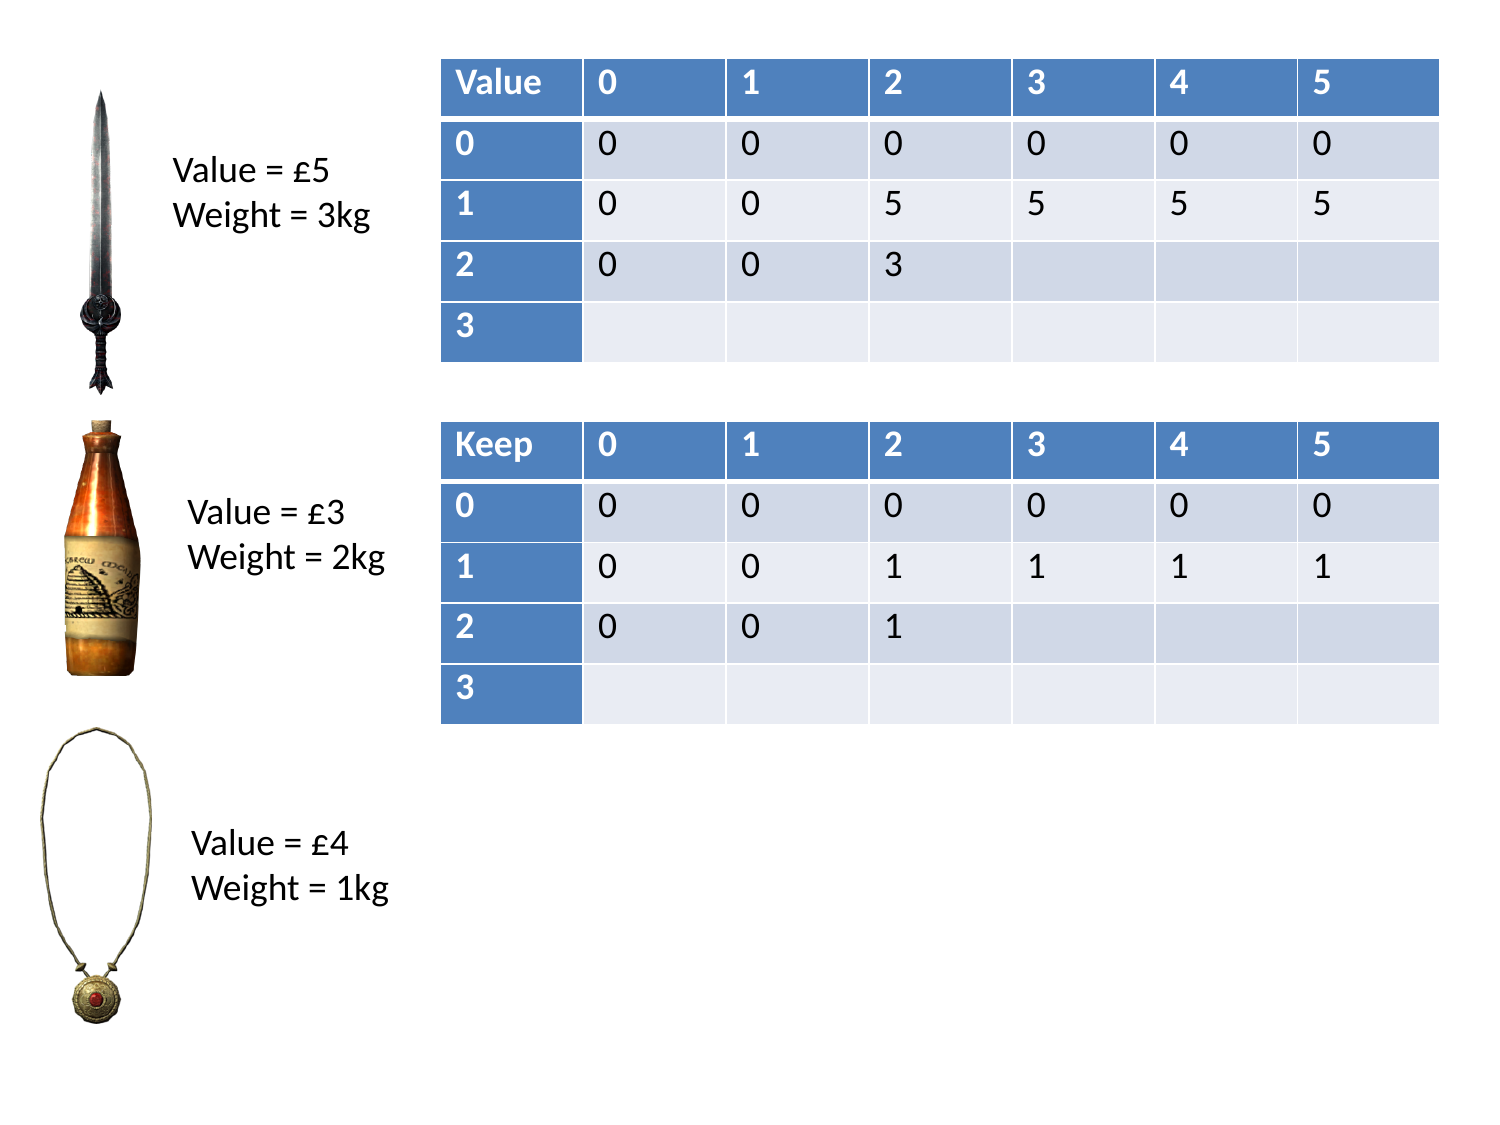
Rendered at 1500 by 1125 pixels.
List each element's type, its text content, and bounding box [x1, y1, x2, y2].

table_cell [870, 665, 1011, 724]
picture [80, 89, 122, 395]
table_header 4 [1156, 422, 1297, 479]
table_cell [1013, 604, 1154, 663]
table_header 1 [727, 422, 868, 479]
text_box Value = £4 Weight = 1kg [176, 810, 405, 915]
table_cell 0 [1298, 484, 1439, 542]
table_cell 1 [441, 543, 582, 602]
table_cell [584, 665, 725, 724]
table_cell 1 [441, 181, 582, 240]
table_cell 0 [870, 484, 1011, 542]
table_header 5 [1298, 422, 1439, 479]
table_cell [1156, 303, 1297, 362]
table_header 1 [727, 59, 868, 116]
table_cell 0 [1156, 122, 1297, 179]
table_cell [584, 303, 725, 362]
table_cell 0 [727, 543, 868, 602]
table_cell 0 [1013, 484, 1154, 542]
table_cell 0 [727, 604, 868, 663]
table_header 3 [1013, 422, 1154, 479]
table_cell [1156, 242, 1297, 301]
table_header 4 [1156, 59, 1297, 116]
table_cell 5 [870, 181, 1011, 240]
table_header 2 [870, 422, 1011, 479]
table_header Keep [441, 422, 582, 479]
table_cell 0 [727, 122, 868, 179]
text_box Value = £3 Weight = 2kg [172, 479, 401, 585]
table_cell 0 [584, 242, 725, 301]
table_cell [870, 303, 1011, 362]
table_cell 0 [870, 122, 1011, 179]
table_cell 5 [1156, 181, 1297, 240]
table_cell 0 [584, 484, 725, 542]
table_cell [1298, 303, 1439, 362]
table_cell 0 [1156, 484, 1297, 542]
table_cell 1 [1298, 543, 1439, 602]
table_cell 0 [1298, 122, 1439, 179]
table_cell 0 [584, 122, 725, 179]
table_cell 0 [727, 242, 868, 301]
table_cell 0 [584, 604, 725, 663]
picture [39, 727, 152, 1024]
table_cell 0 [727, 484, 868, 542]
picture [64, 420, 141, 676]
table_header 0 [584, 422, 725, 479]
table_cell 0 [441, 122, 582, 179]
table_cell [1156, 665, 1297, 724]
table_cell 3 [870, 242, 1011, 301]
table_header Value [441, 59, 582, 116]
table_cell [1298, 665, 1439, 724]
table_cell 2 [441, 604, 582, 663]
table_cell [1298, 242, 1439, 301]
table_header 5 [1298, 59, 1439, 116]
table_header 0 [584, 59, 725, 116]
table_cell [1298, 604, 1439, 663]
table_cell 5 [1298, 181, 1439, 240]
table_cell 0 [1013, 122, 1154, 179]
table_cell 0 [727, 181, 868, 240]
table_cell 0 [441, 484, 582, 542]
table_header 3 [1013, 59, 1154, 116]
table_cell 1 [1156, 543, 1297, 602]
table_cell 3 [441, 665, 582, 724]
table_cell [1013, 303, 1154, 362]
table_cell 0 [584, 181, 725, 240]
text_box Value = £5 Weight = 3kg [158, 137, 386, 242]
table_cell 1 [870, 604, 1011, 663]
table_cell [727, 665, 868, 724]
table_cell 0 [584, 543, 725, 602]
table_cell 2 [441, 242, 582, 301]
table_cell 1 [870, 543, 1011, 602]
table_cell [727, 303, 868, 362]
table_cell [1013, 665, 1154, 724]
table_cell [1013, 242, 1154, 301]
table_cell 3 [441, 303, 582, 362]
table_cell [1156, 604, 1297, 663]
table_cell 1 [1013, 543, 1154, 602]
table_header 2 [870, 59, 1011, 116]
table_cell 5 [1013, 181, 1154, 240]
